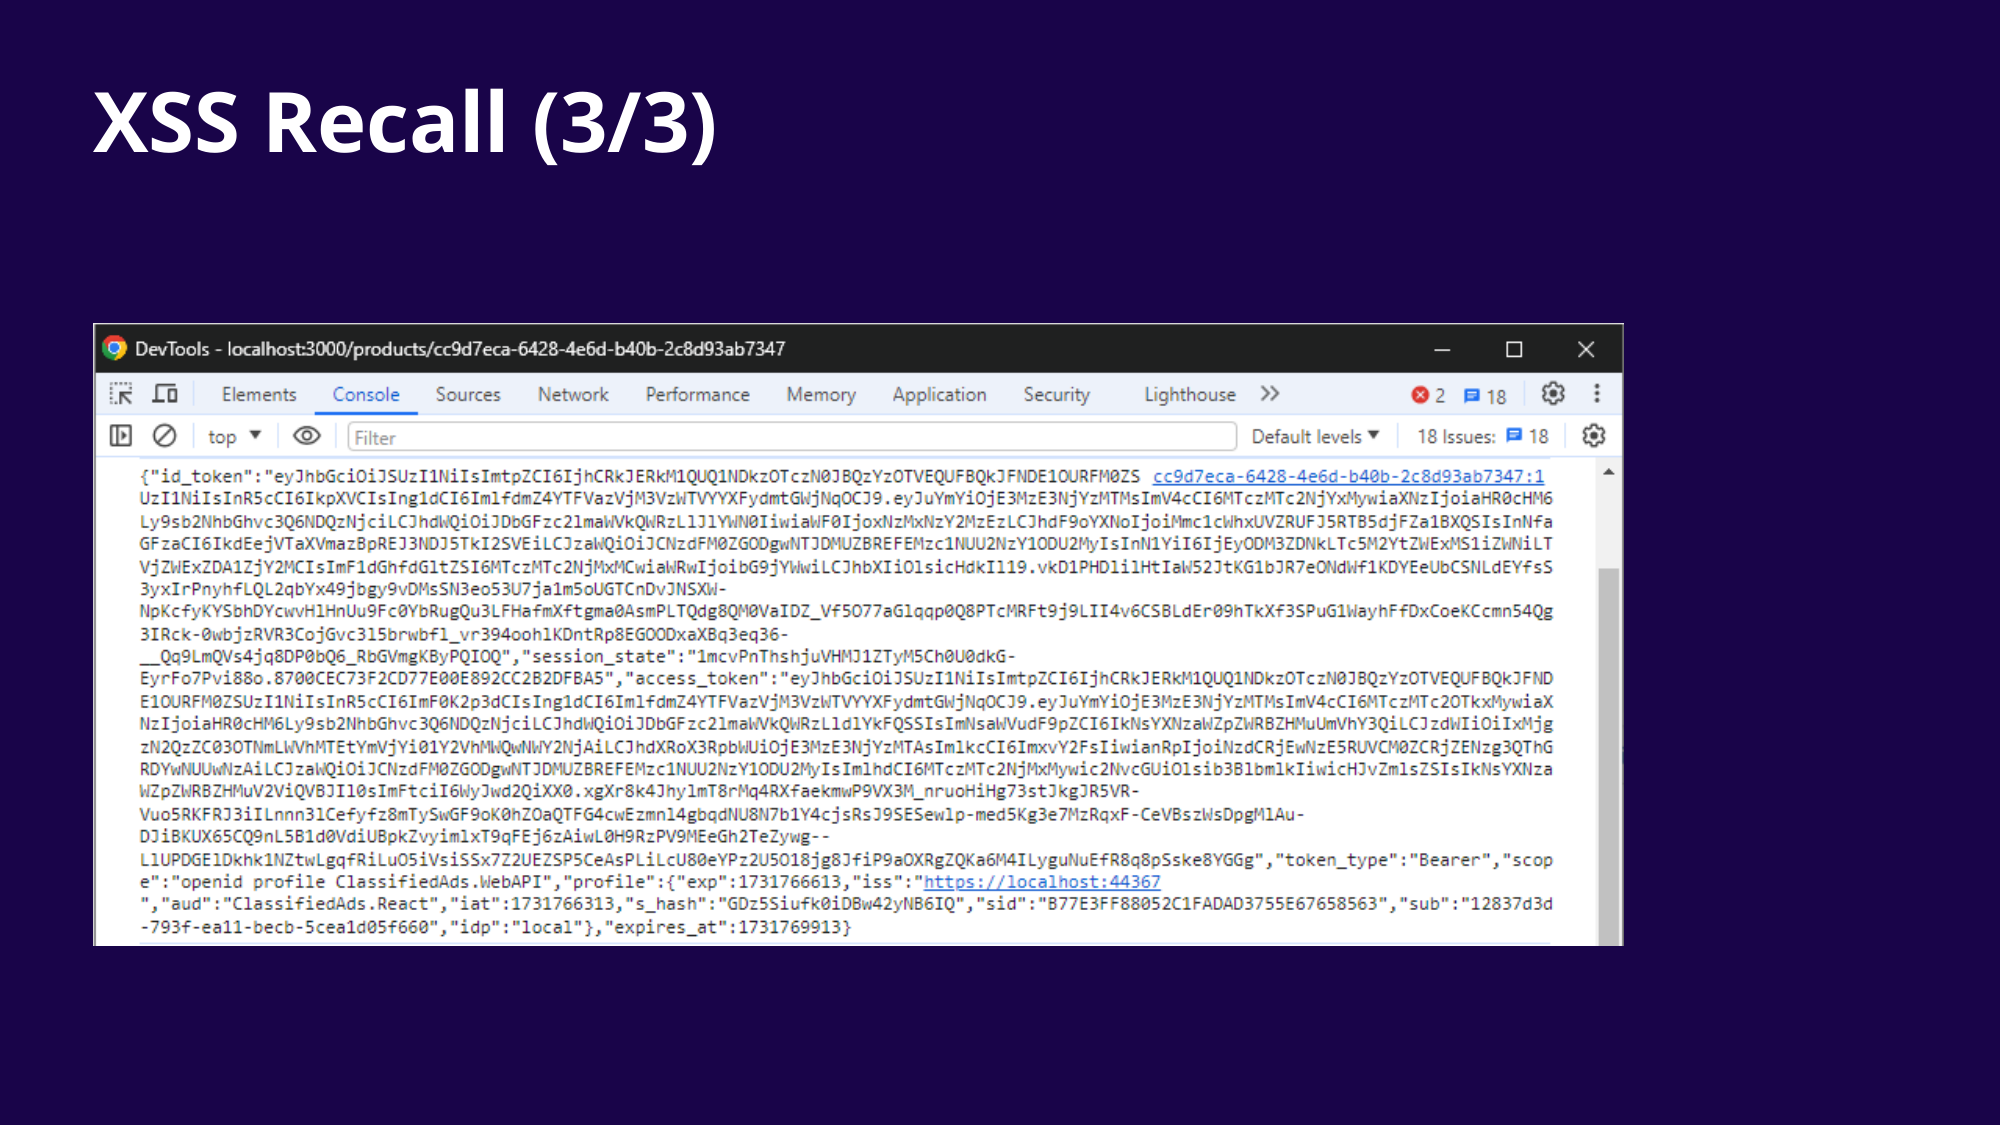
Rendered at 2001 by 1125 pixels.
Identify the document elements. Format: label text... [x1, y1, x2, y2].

picture [93, 323, 1624, 946]
title XSS Recall (3/3) [93, 69, 1902, 171]
